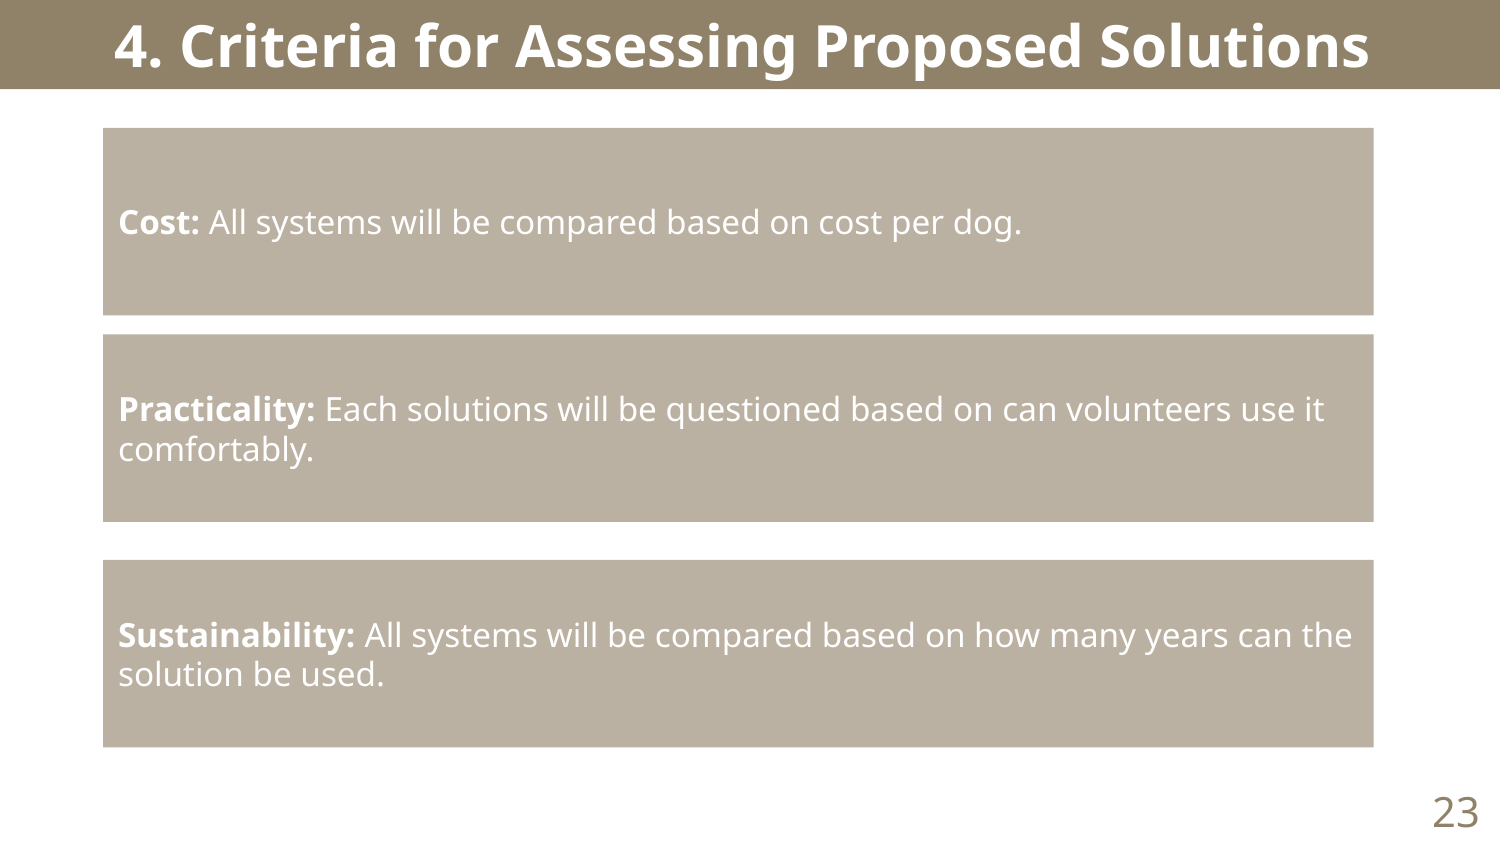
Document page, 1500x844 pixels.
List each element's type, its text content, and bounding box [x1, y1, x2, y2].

text_box Practicality: Each solutions will be questioned based on can volunteers use it comfortably. [103, 334, 1374, 522]
text_box Cost: All systems will be compared based on cost per dog. [103, 127, 1374, 316]
text_box 23 [1413, 778, 1500, 843]
title 4. Criteria for Assessing Proposed Solutions [0, 0, 1500, 90]
text_box Sustainability: All systems will be compared based on how many years can the solution be used. [103, 559, 1374, 748]
